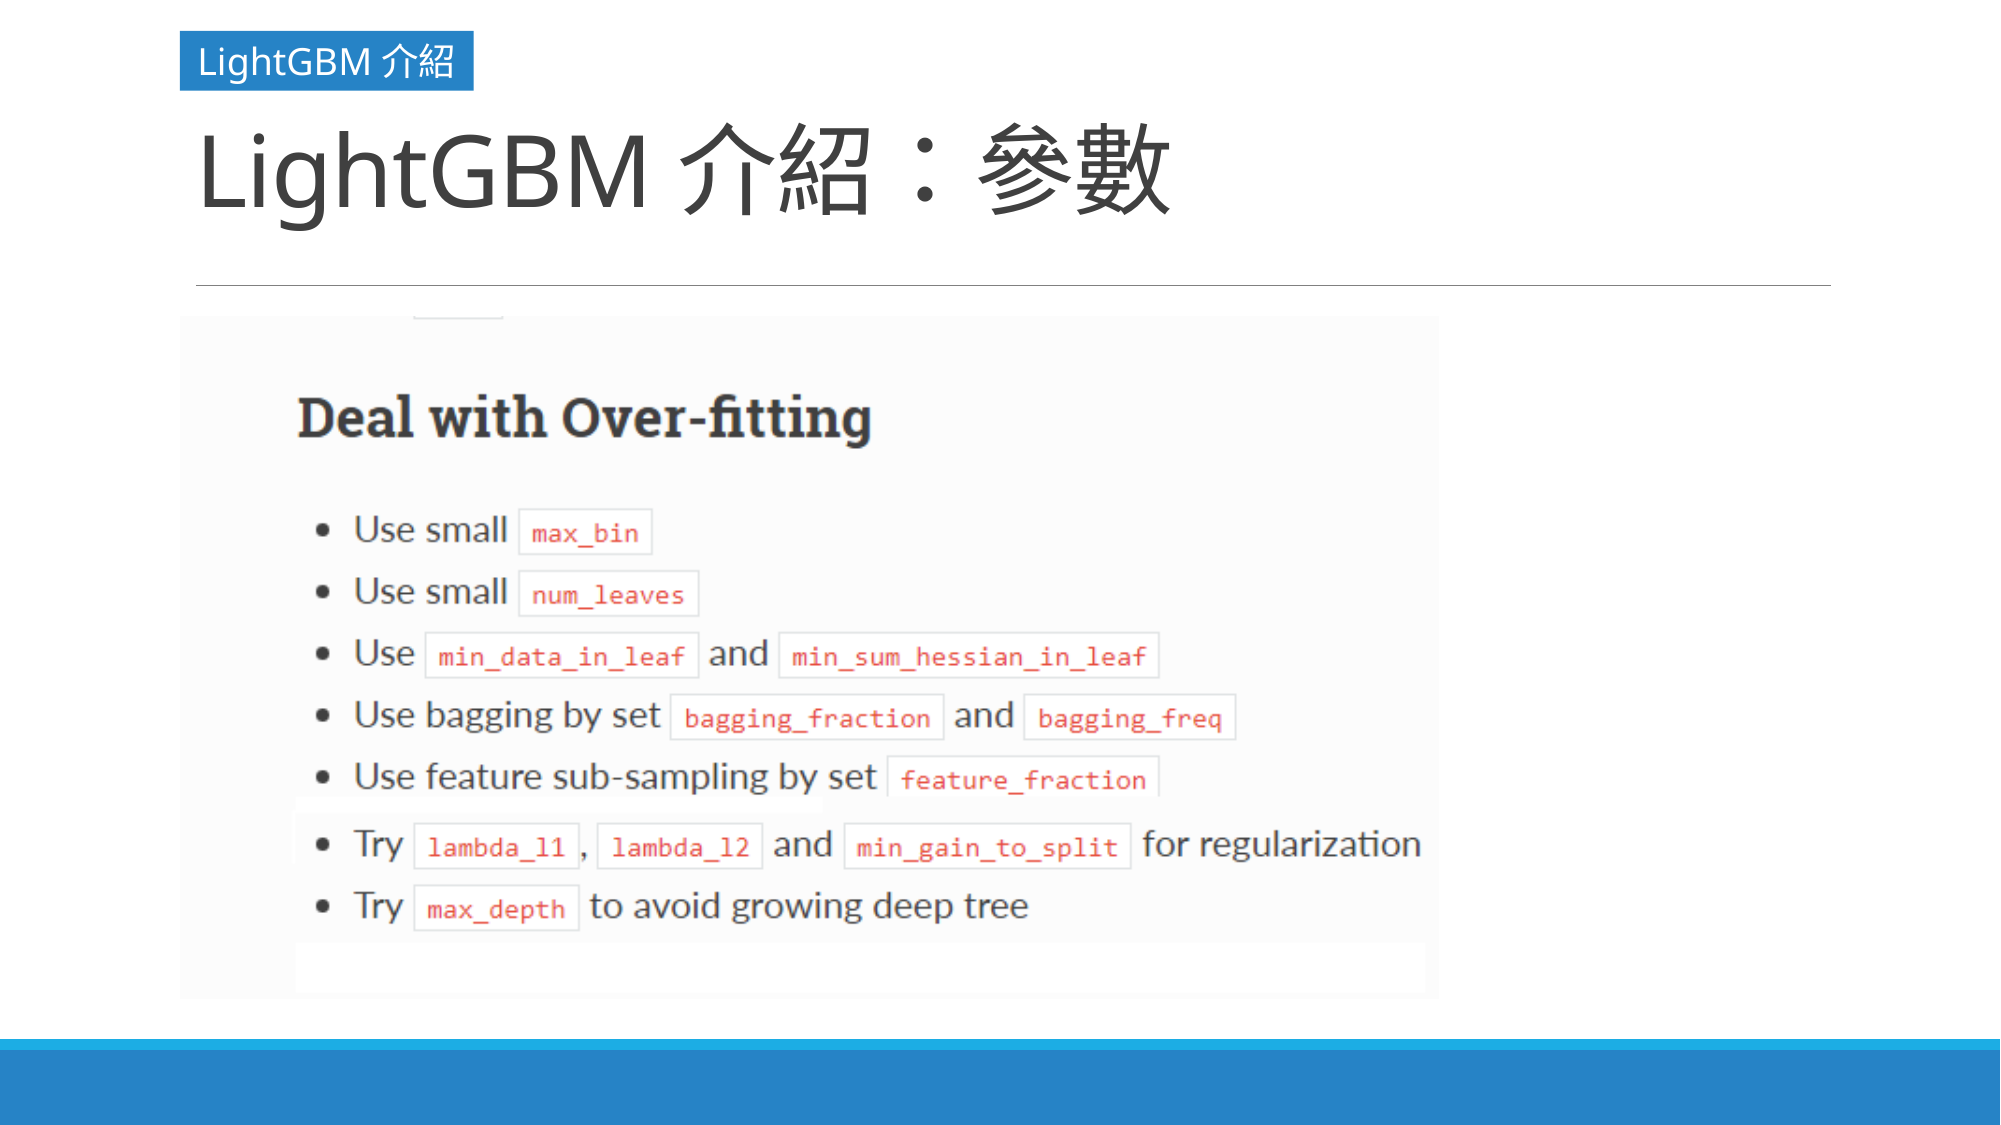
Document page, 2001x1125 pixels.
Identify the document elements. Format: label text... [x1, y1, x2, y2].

text_box LightGBM介紹 [179, 30, 474, 91]
picture [179, 315, 1440, 1000]
title LightGBM介紹：參數 [180, 117, 1830, 235]
